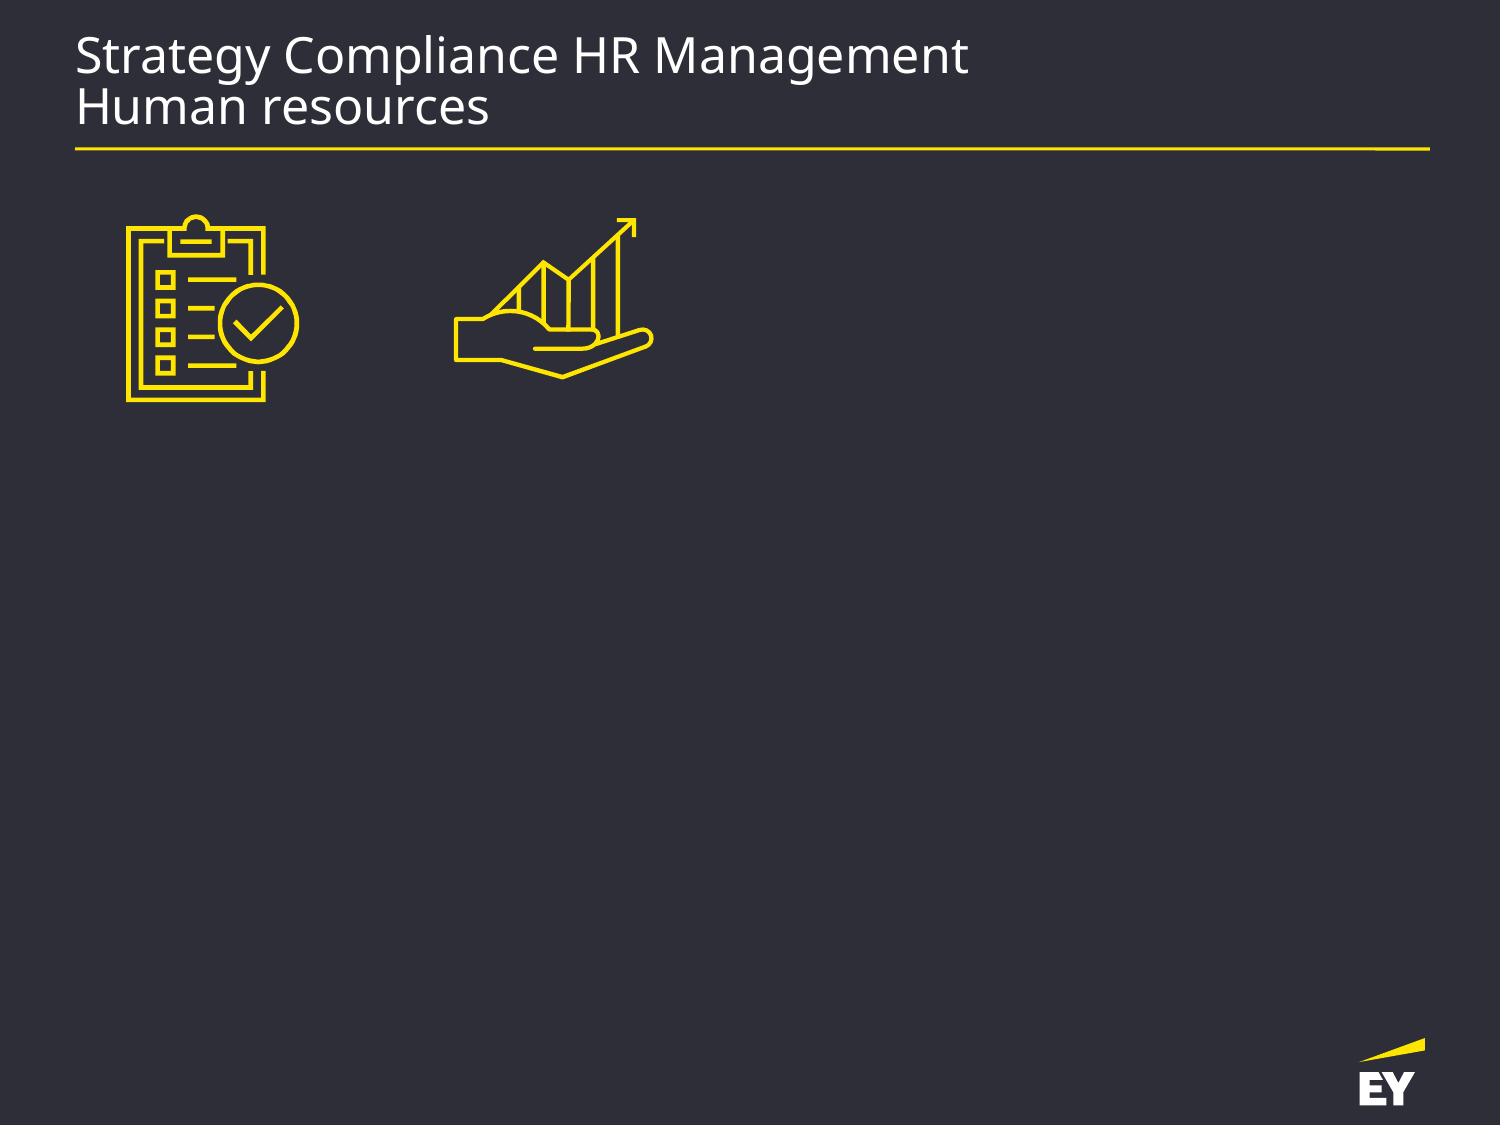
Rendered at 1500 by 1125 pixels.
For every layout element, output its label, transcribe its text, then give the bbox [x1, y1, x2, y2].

title Strategy Compliance HR Management Human resources [75, 33, 1425, 131]
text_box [125, 213, 300, 403]
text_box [453, 217, 655, 380]
